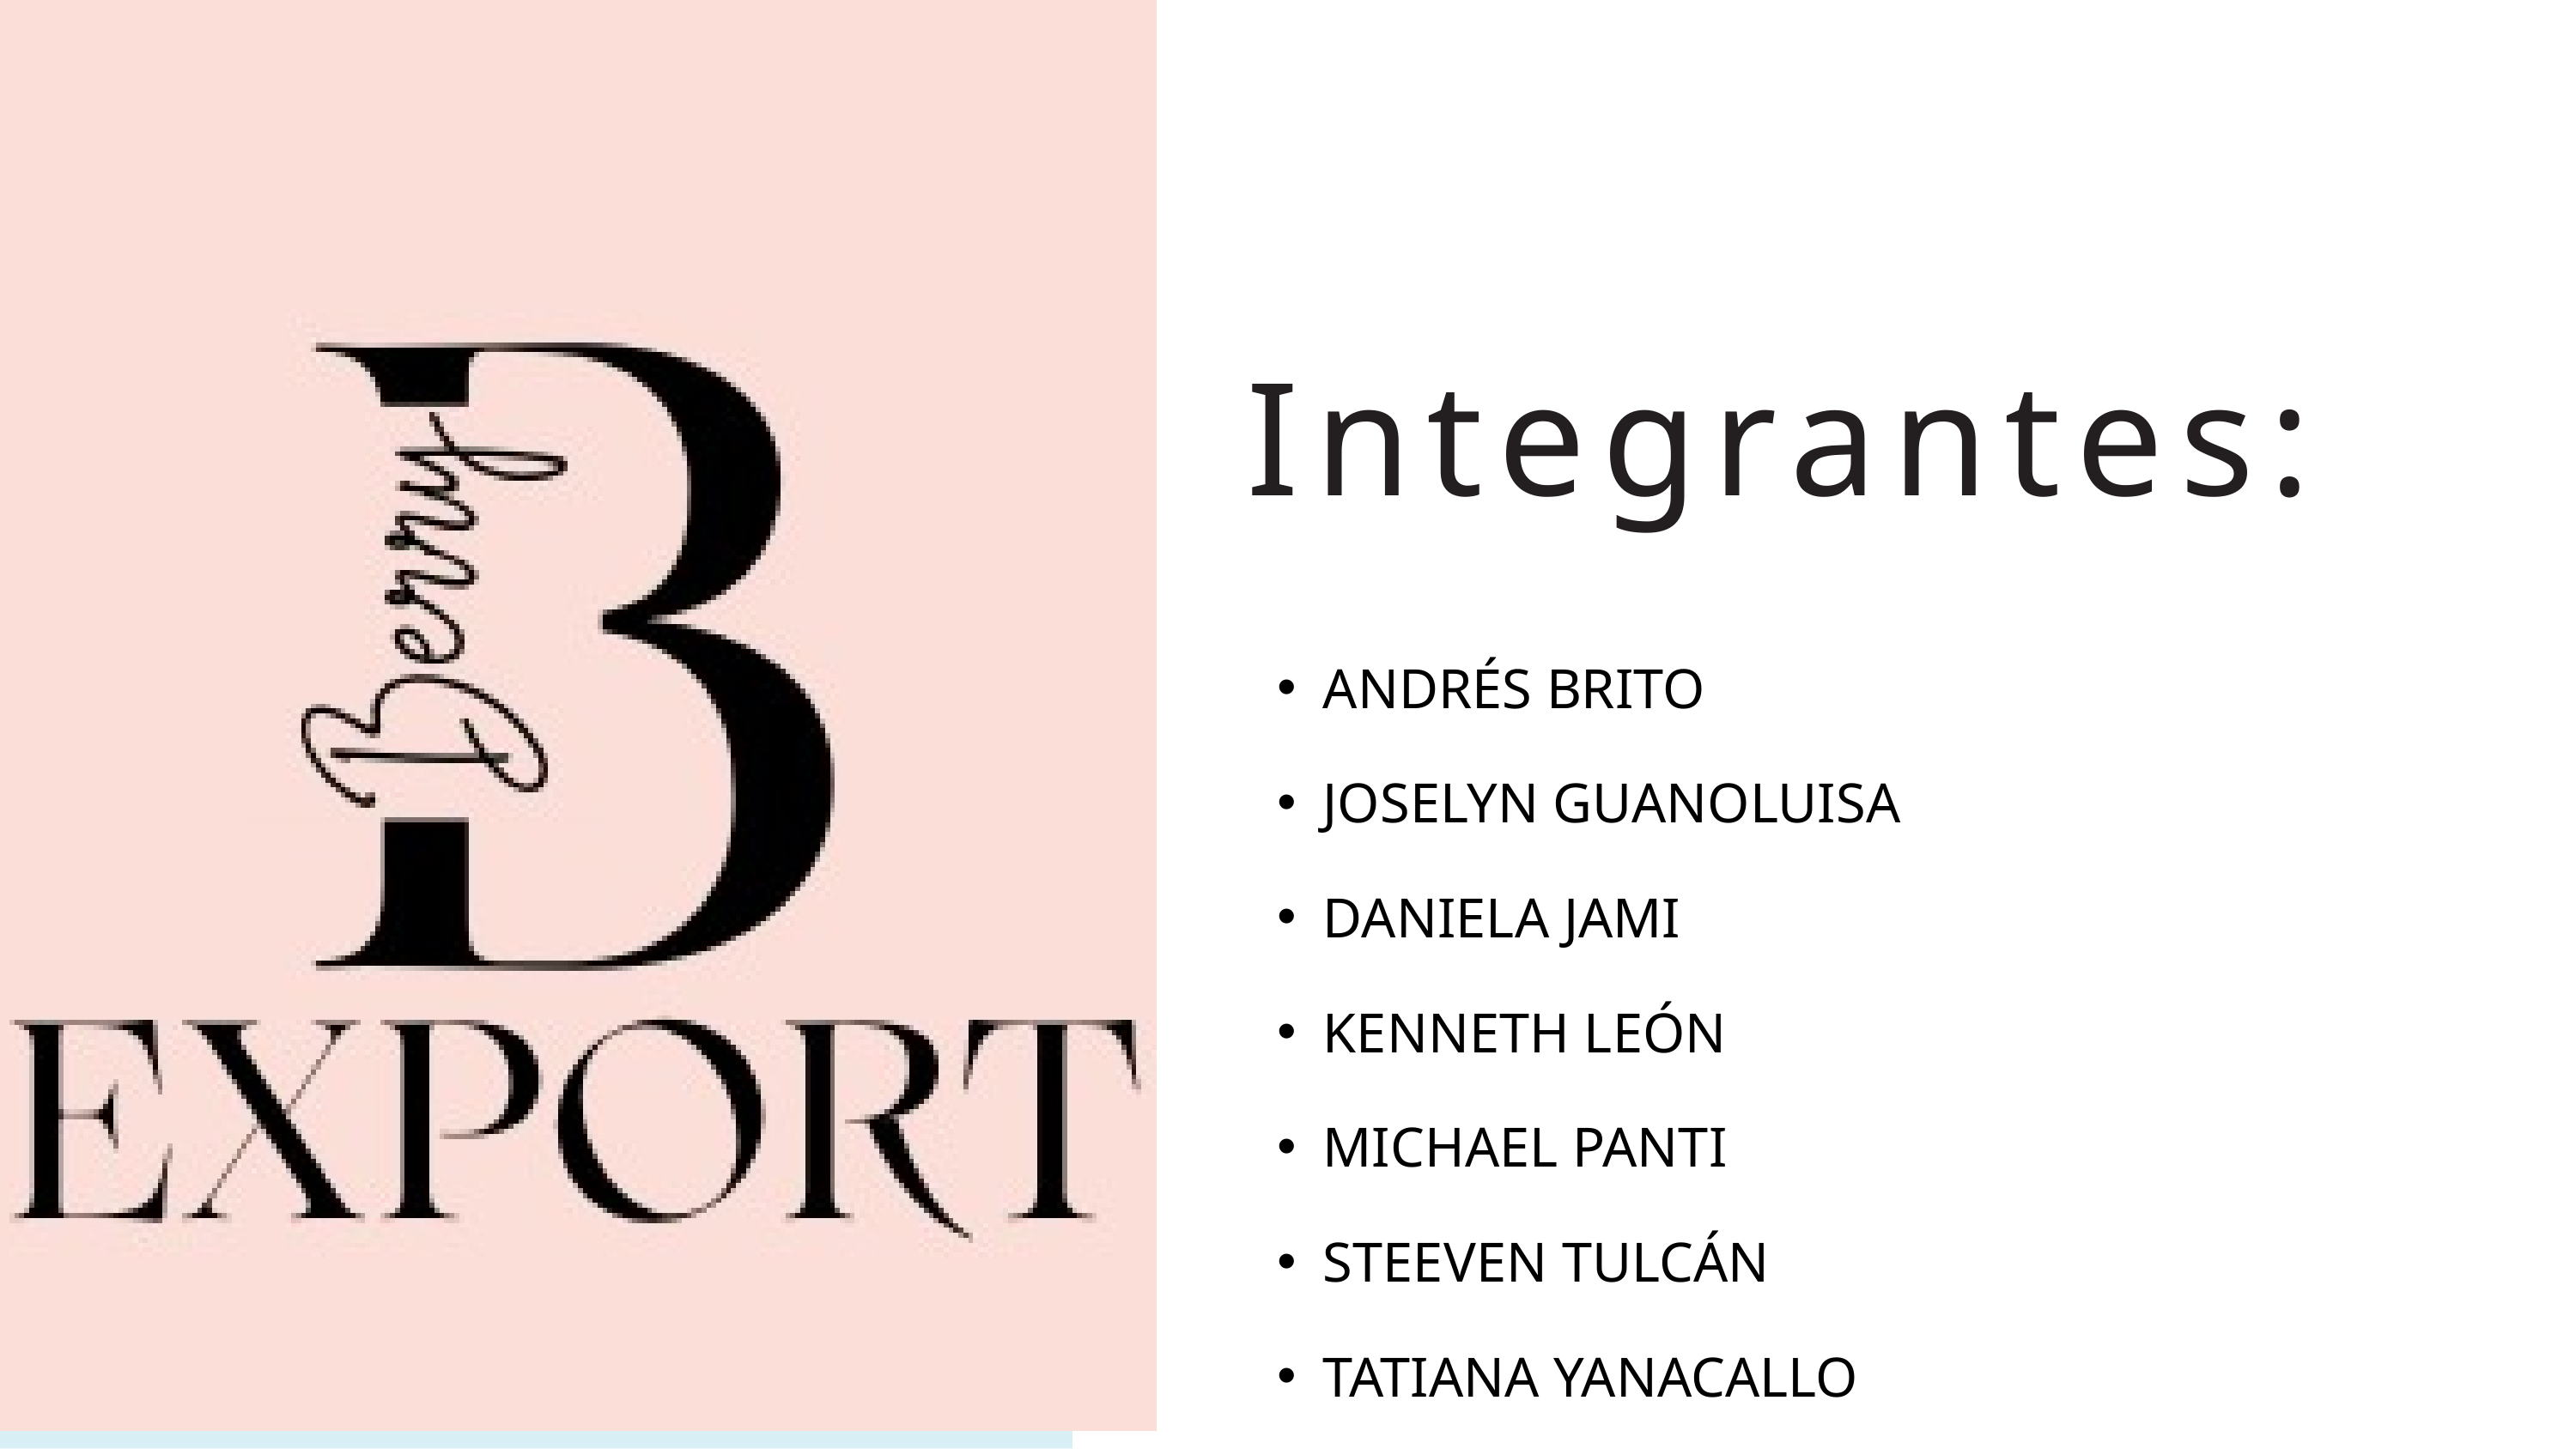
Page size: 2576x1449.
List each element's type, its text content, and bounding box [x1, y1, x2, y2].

text_box ANDRÉS BRITO JOSELYN GUANOLUISA DANIELA JAMI KENNETH LEÓN MICHAEL PANTI STEEVEN TULCÁN TATIANA YANACALLO SAMANTA YUCAILLA ( COORDINADORA) [1230, 605, 2432, 1449]
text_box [0, 0, 1073, 1449]
text_box [1073, 0, 1157, 1432]
text_box Integrantes: [1230, 311, 2330, 527]
